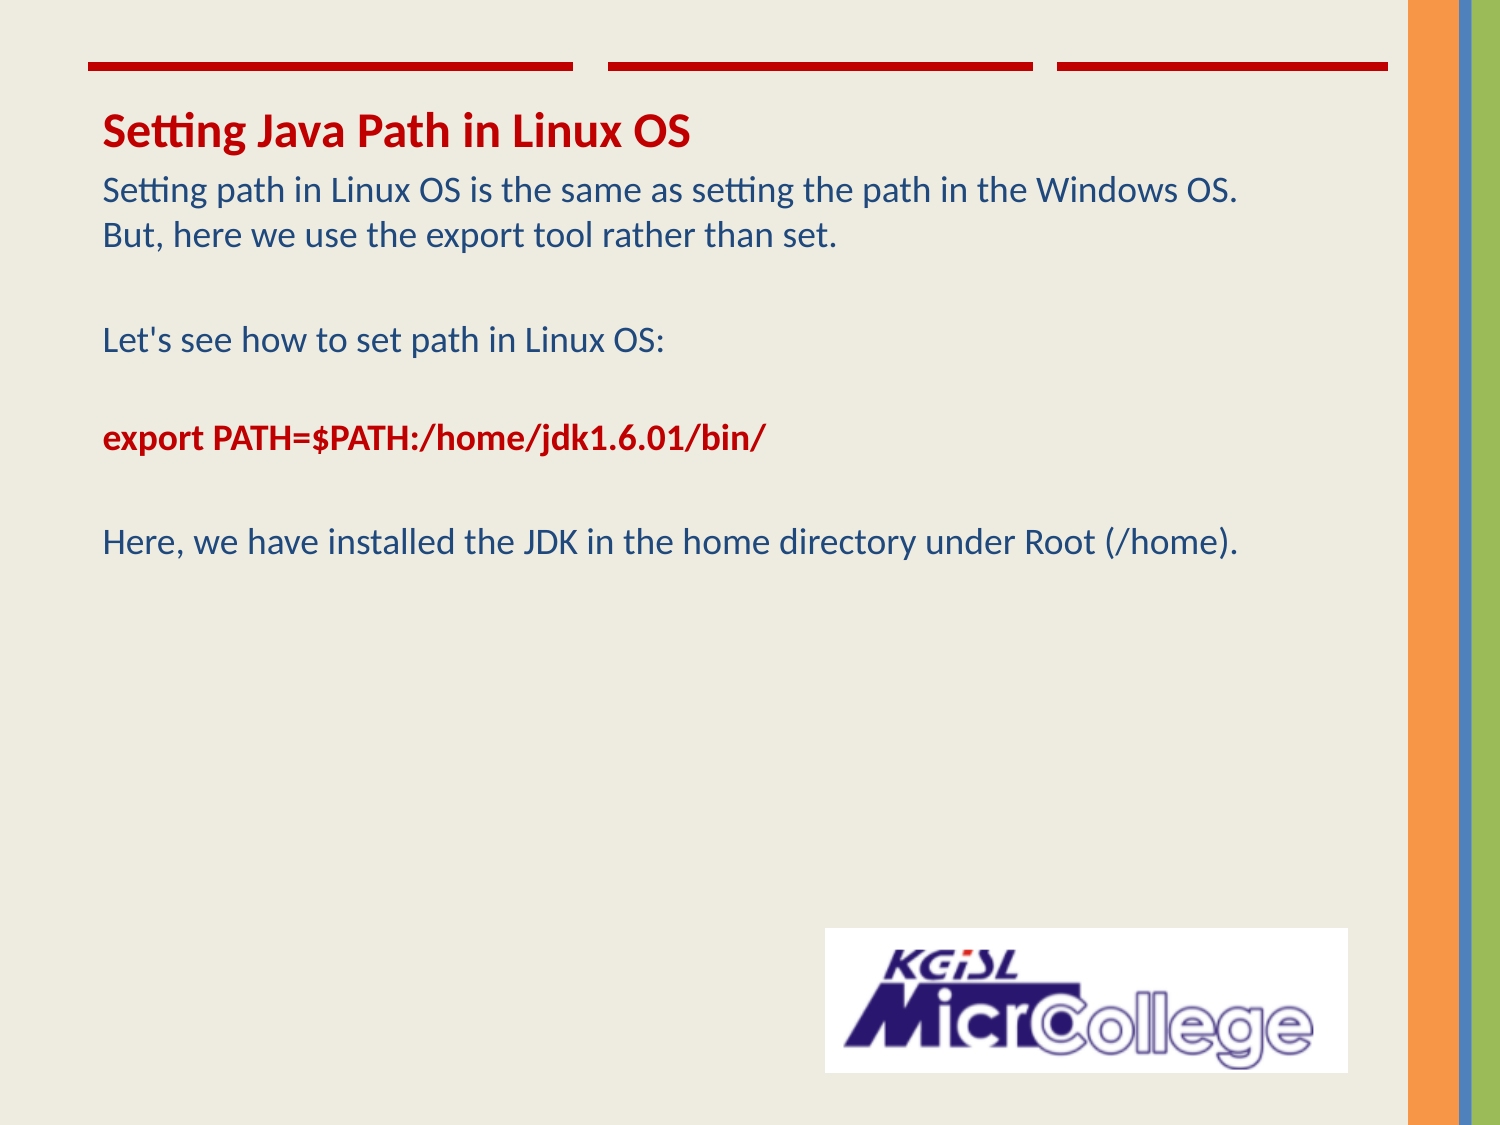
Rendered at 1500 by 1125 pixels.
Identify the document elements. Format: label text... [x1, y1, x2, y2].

picture [825, 928, 1348, 1073]
list Setting Java Path in Linux OS Setting path in Linux OS is the same as setting the path in the Windows OS. But, here we use the export tool rather than set. Let's see how to set path in Linux OS: export PATH=$PATH:/home/jdk1.6.01/bin/ Here, we have installed the JDK in the home directory under Root (/home). [87, 90, 1313, 1100]
